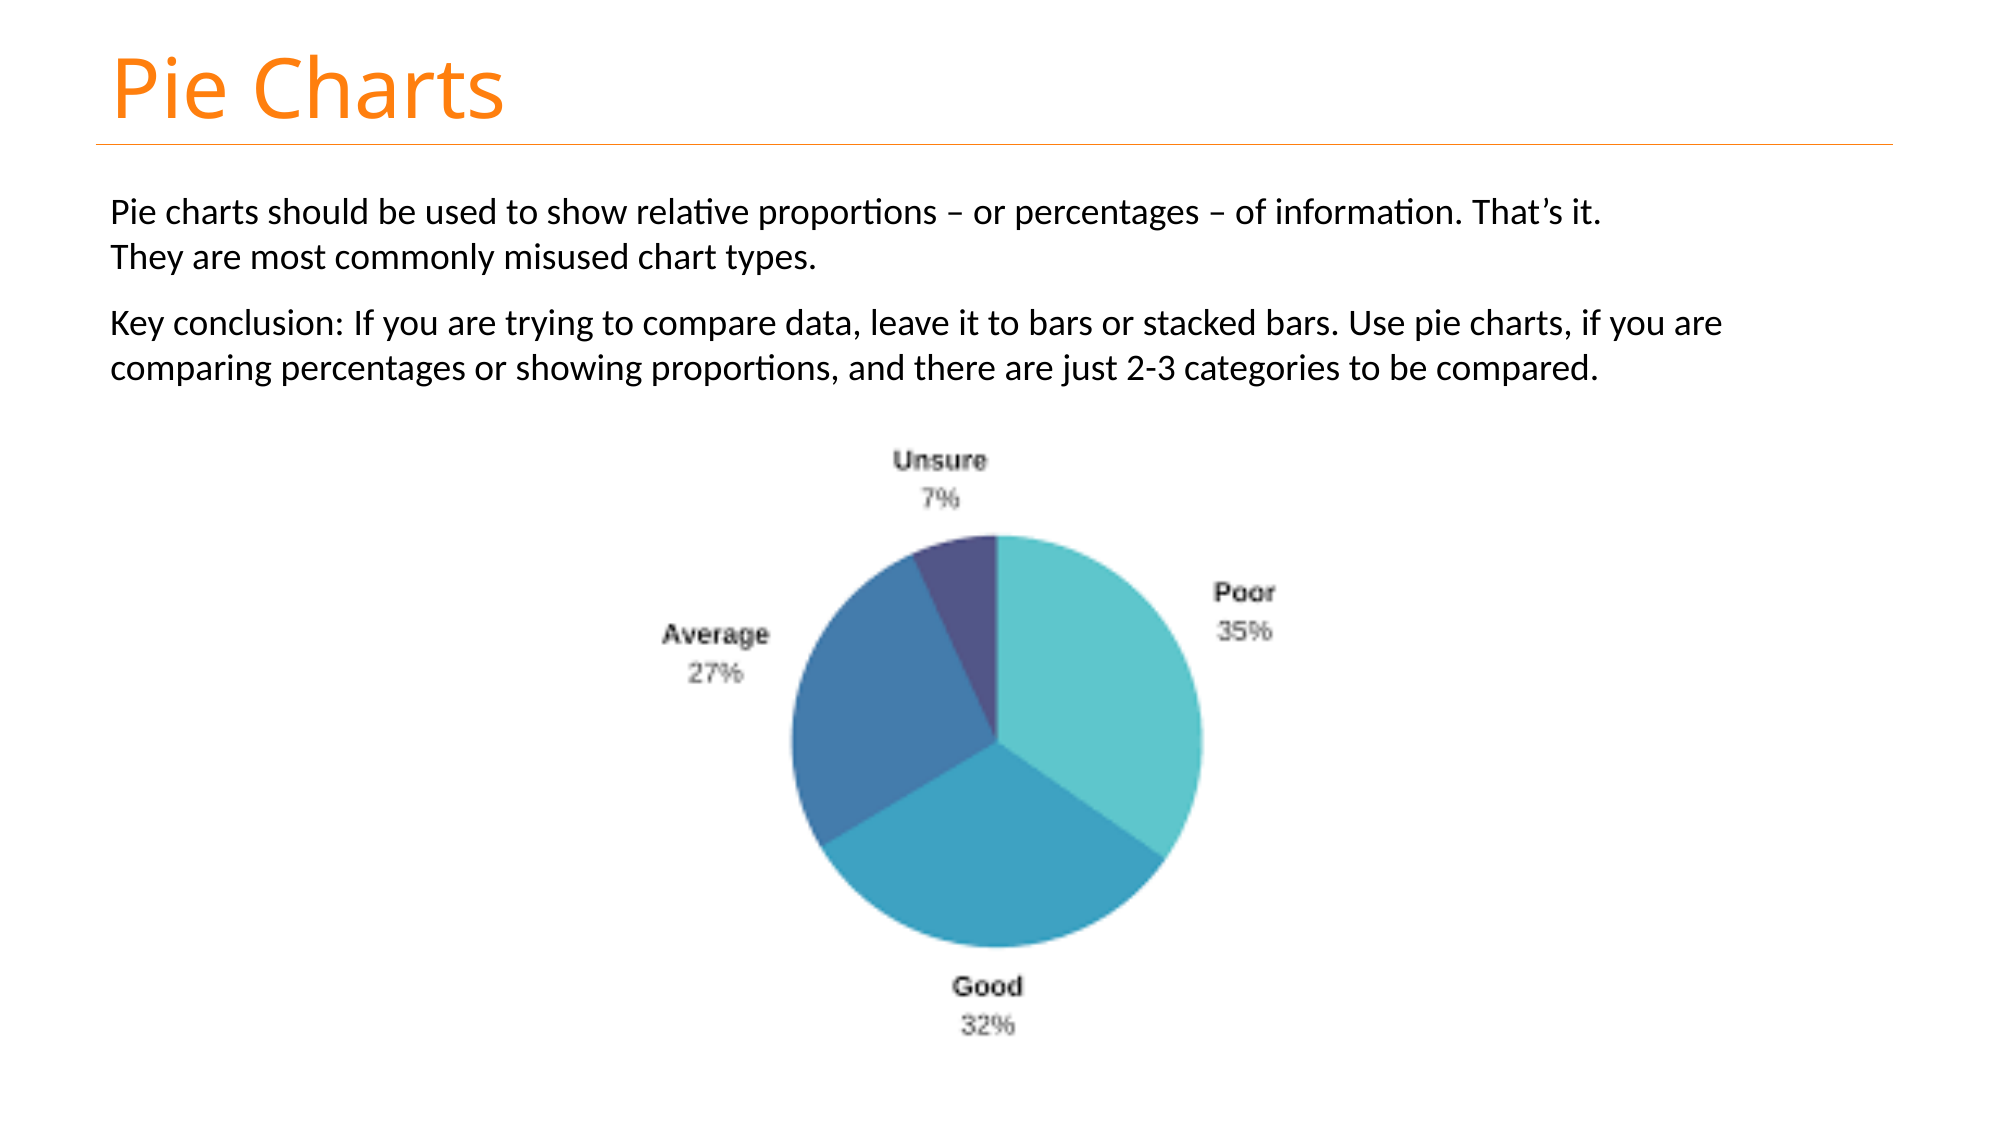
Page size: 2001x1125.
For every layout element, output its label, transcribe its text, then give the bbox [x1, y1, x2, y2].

text_box Pie charts should be used to show relative proportions – or percentages – of information. That’s it. They are most commonly misused chart types. Key conclusion: If you are trying to compare data, leave it to bars or stacked bars. Use pie charts, if you are comparing percentages or showing proportions, and there are just 2-3 categories to be compared. [95, 179, 1893, 396]
title Pie Charts [95, 27, 1596, 144]
picture [595, 397, 1394, 1069]
